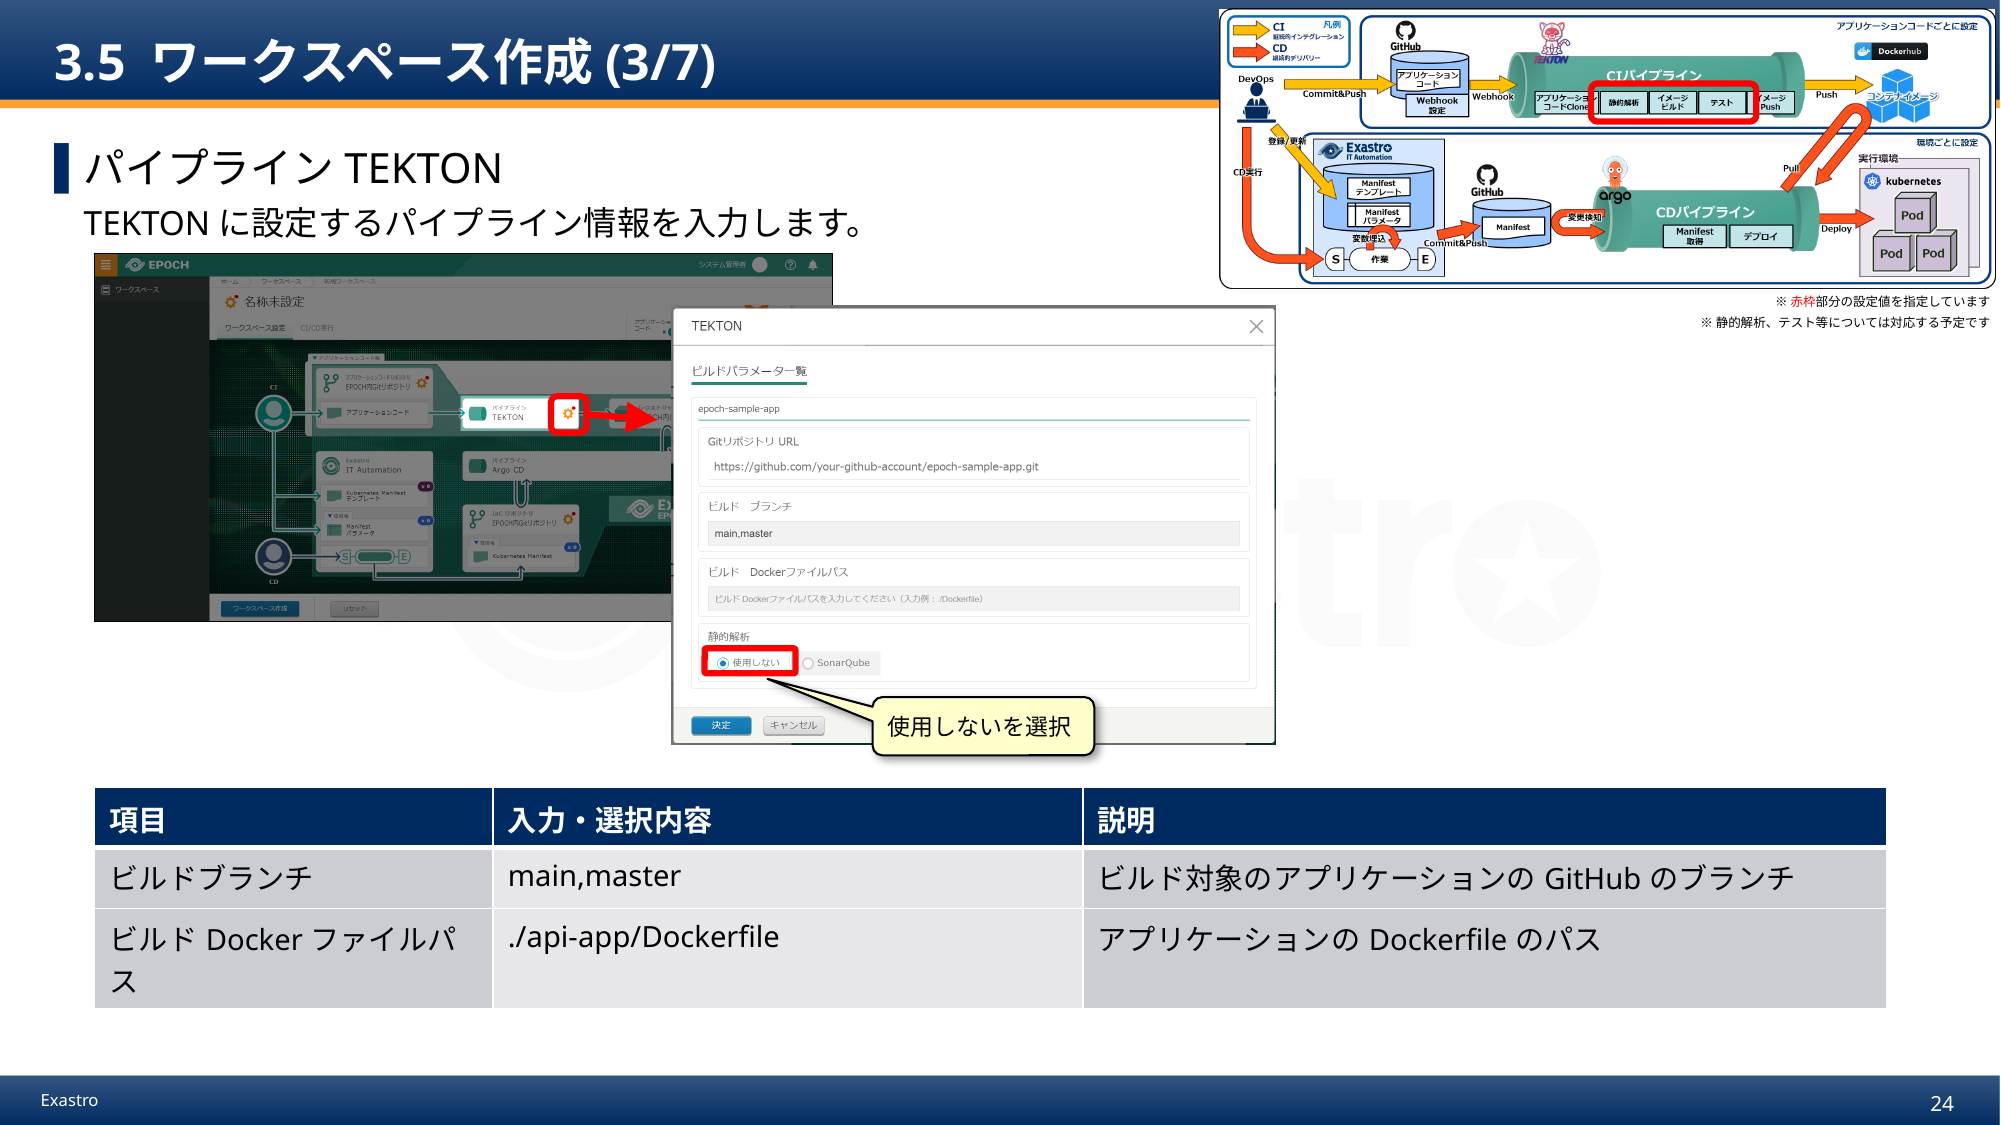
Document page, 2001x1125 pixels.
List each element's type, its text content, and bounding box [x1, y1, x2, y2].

title 3.5 ワークスペース作成(3/7) [39, 18, 1214, 96]
table_cell ビルドDockerファイルパス [95, 909, 492, 1008]
table_cell アプリケーションのDockerfileのパス [1084, 909, 1886, 1008]
table_header 説明 [1084, 788, 1886, 845]
table_cell ./api-app/Dockerfile [494, 909, 1082, 1008]
picture [0, 0, 2000, 1125]
list パイプラインTEKTON TEKTONに設定するパイプライン情報を入力します。 [39, 134, 1961, 327]
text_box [586, 414, 658, 421]
table_cell main,master [494, 850, 1082, 908]
text_box ※静的解析、テスト等については対応する予定です [1591, 307, 2000, 337]
table_header 入力・選択内容 [494, 788, 1082, 845]
table_cell ビルド対象のアプリケーションのGitHubのブランチ [1084, 850, 1886, 908]
table_header 項目 [95, 788, 492, 845]
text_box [94, 253, 833, 622]
text_box ※赤枠部分の設定値を指定しています [1961, 289, 2000, 307]
table_cell ビルドブランチ [95, 850, 492, 908]
